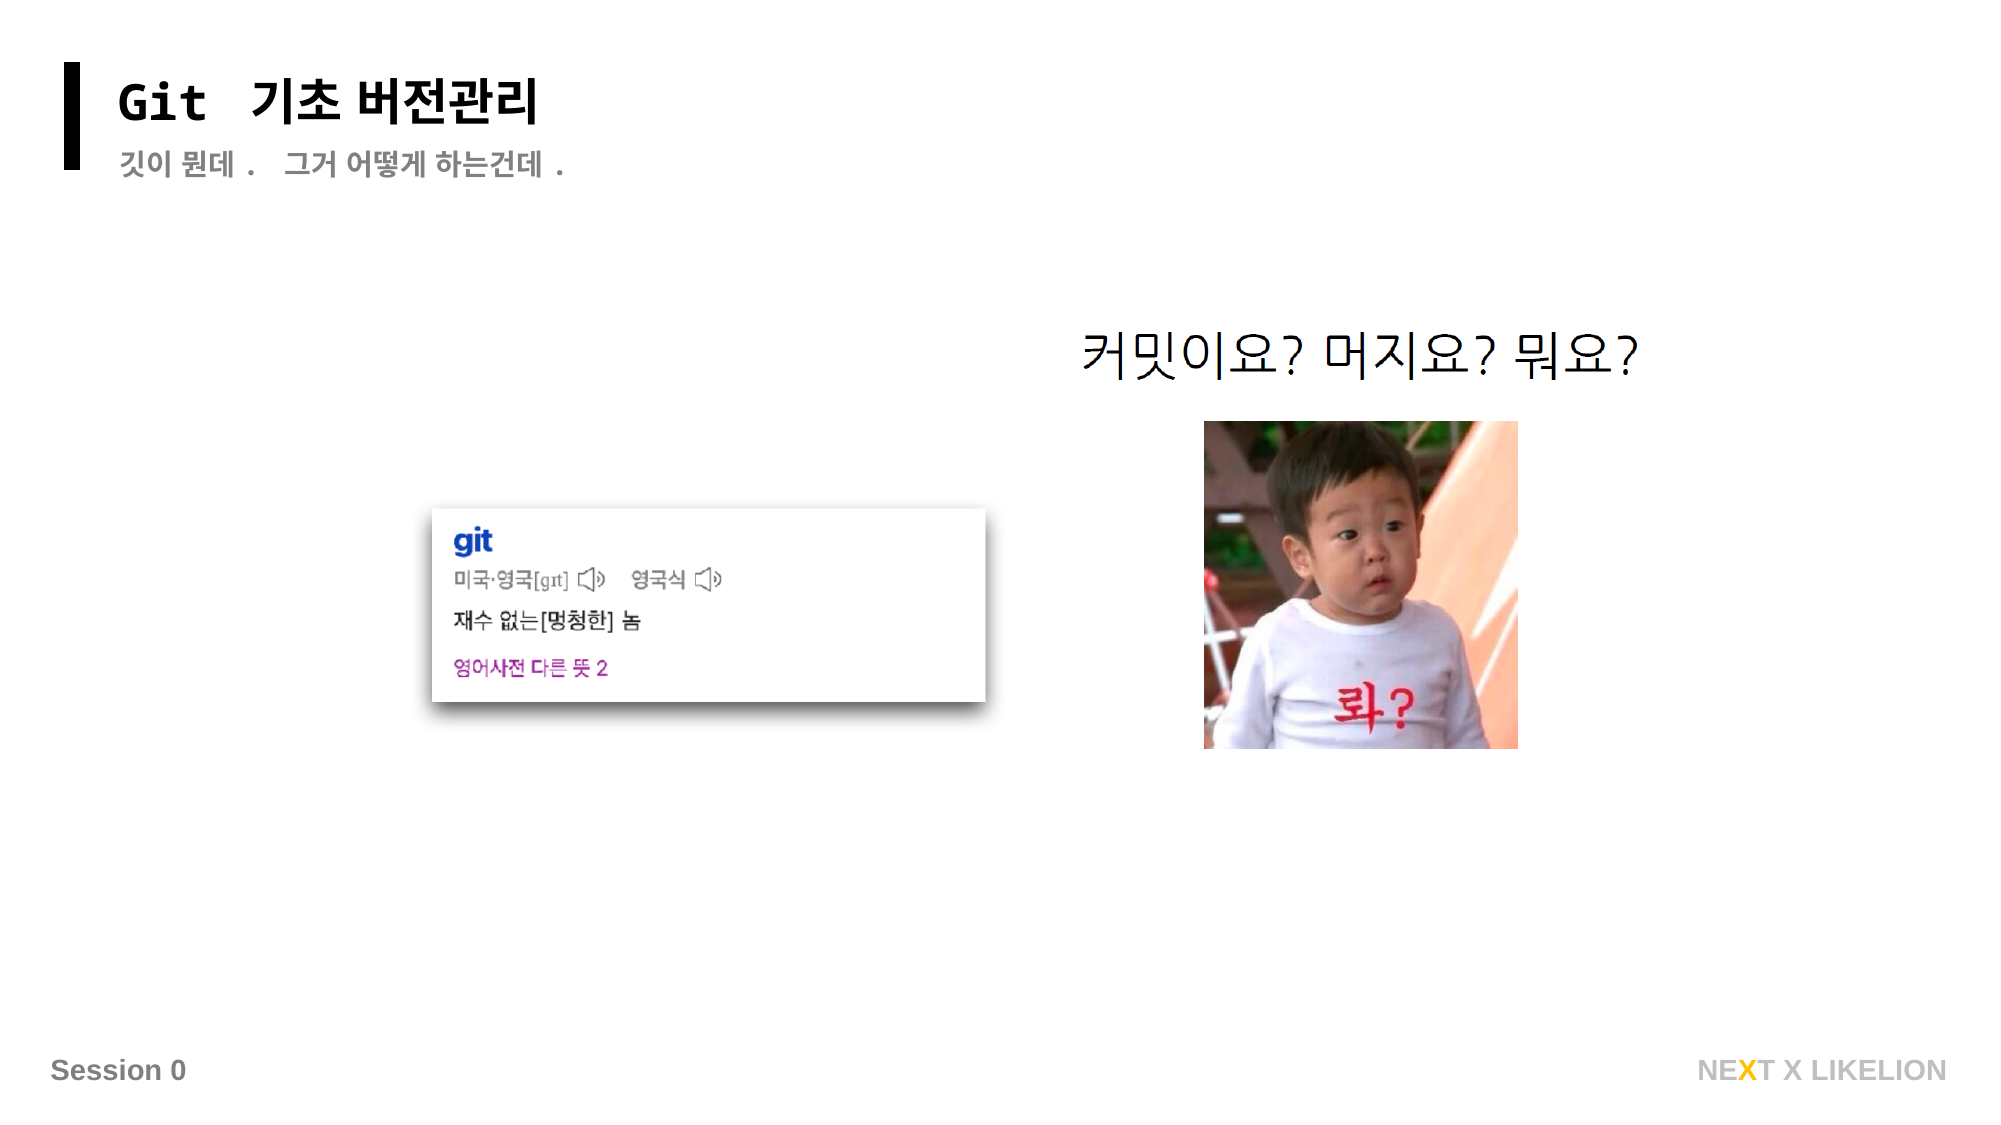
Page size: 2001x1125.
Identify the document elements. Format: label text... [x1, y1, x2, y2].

text_box [64, 63, 80, 170]
text_box Session 0 [35, 1044, 318, 1095]
text_box NEXT X LIKELION [1682, 1044, 1965, 1095]
text_box Git 기초 버전관리 [103, 63, 1233, 139]
text_box 깃이 뭔데. 그거 어떻게 하는건데. [104, 138, 943, 189]
picture [140, 206, 1860, 919]
